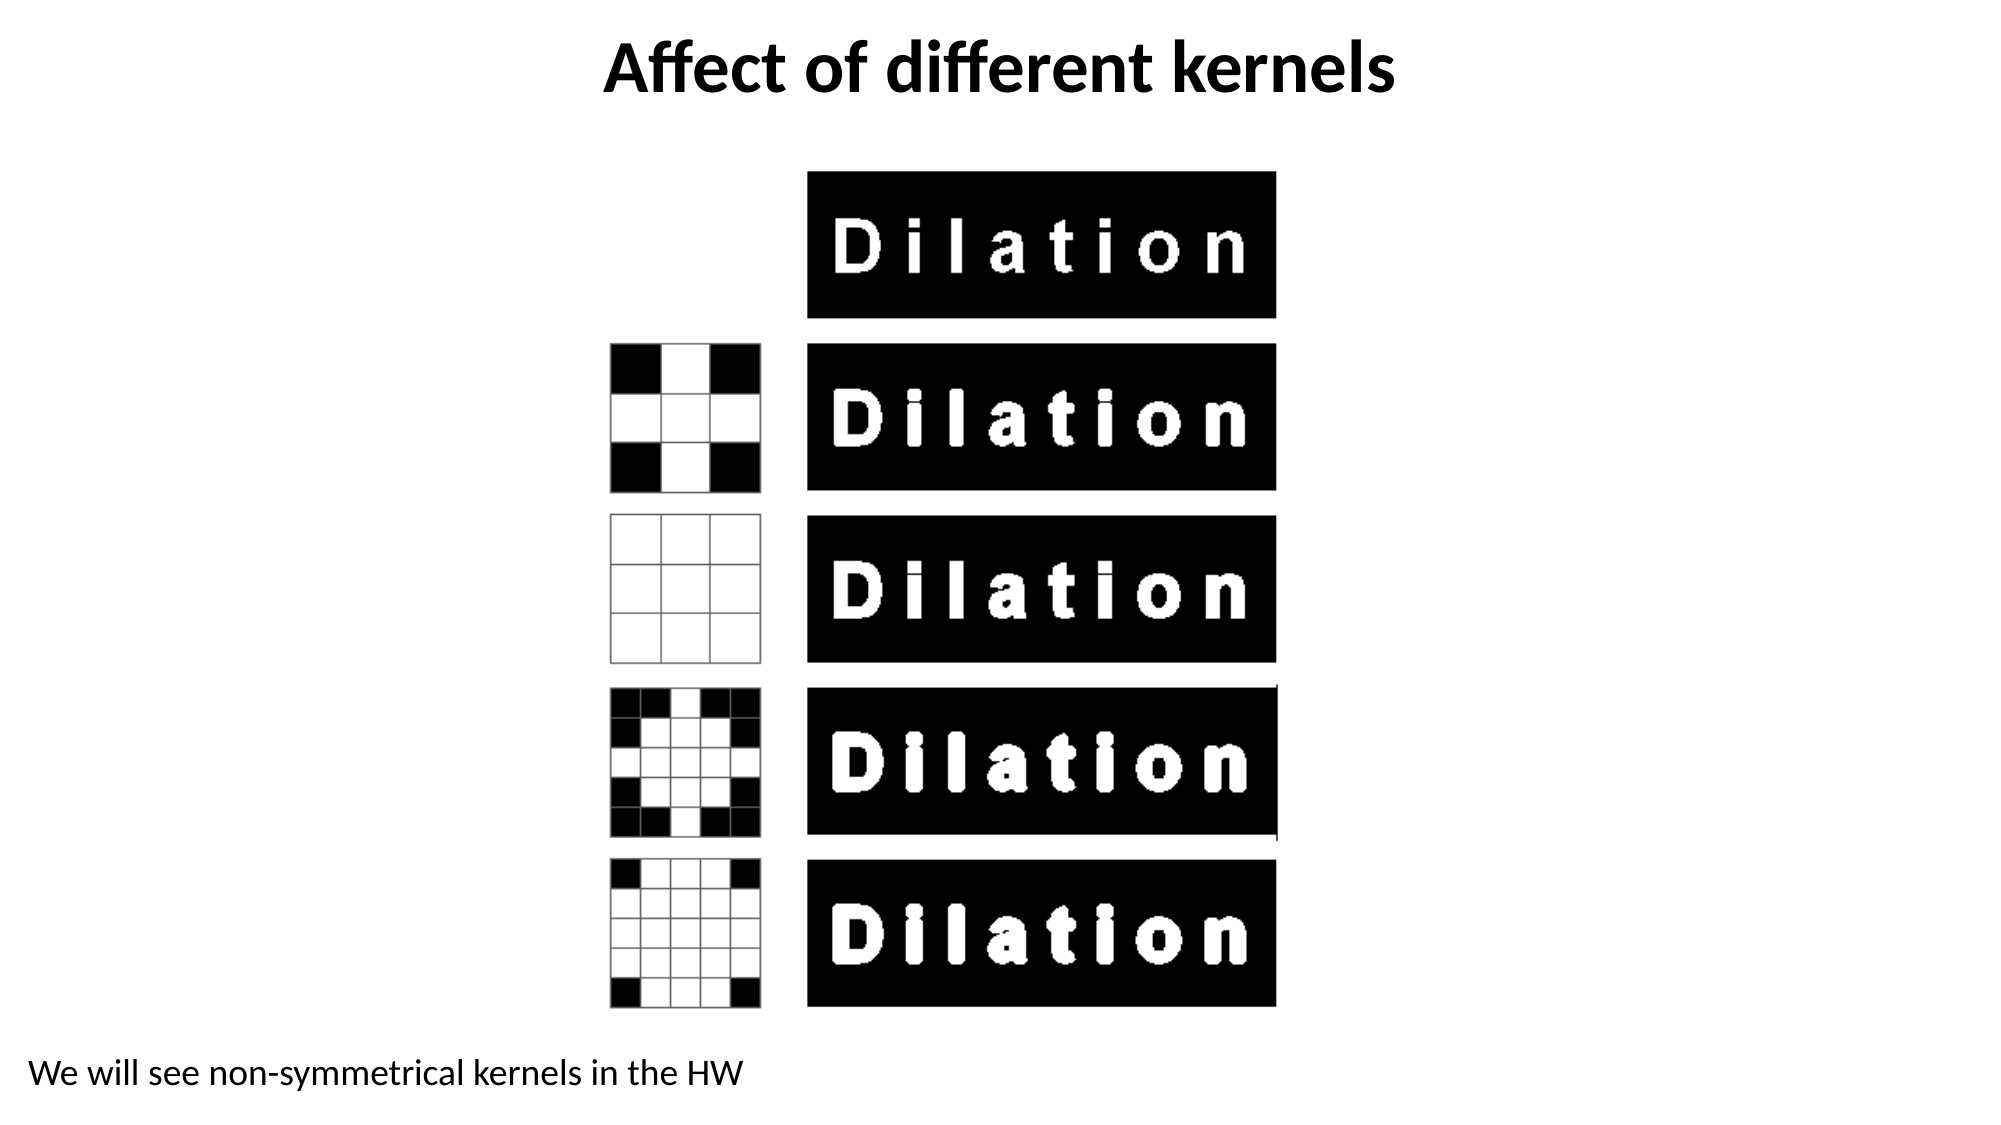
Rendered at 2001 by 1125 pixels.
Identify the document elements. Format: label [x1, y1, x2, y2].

text_box [13, 1040, 912, 1101]
title [33, 0, 1967, 125]
list [596, 312, 774, 1029]
picture [797, 159, 1290, 1029]
